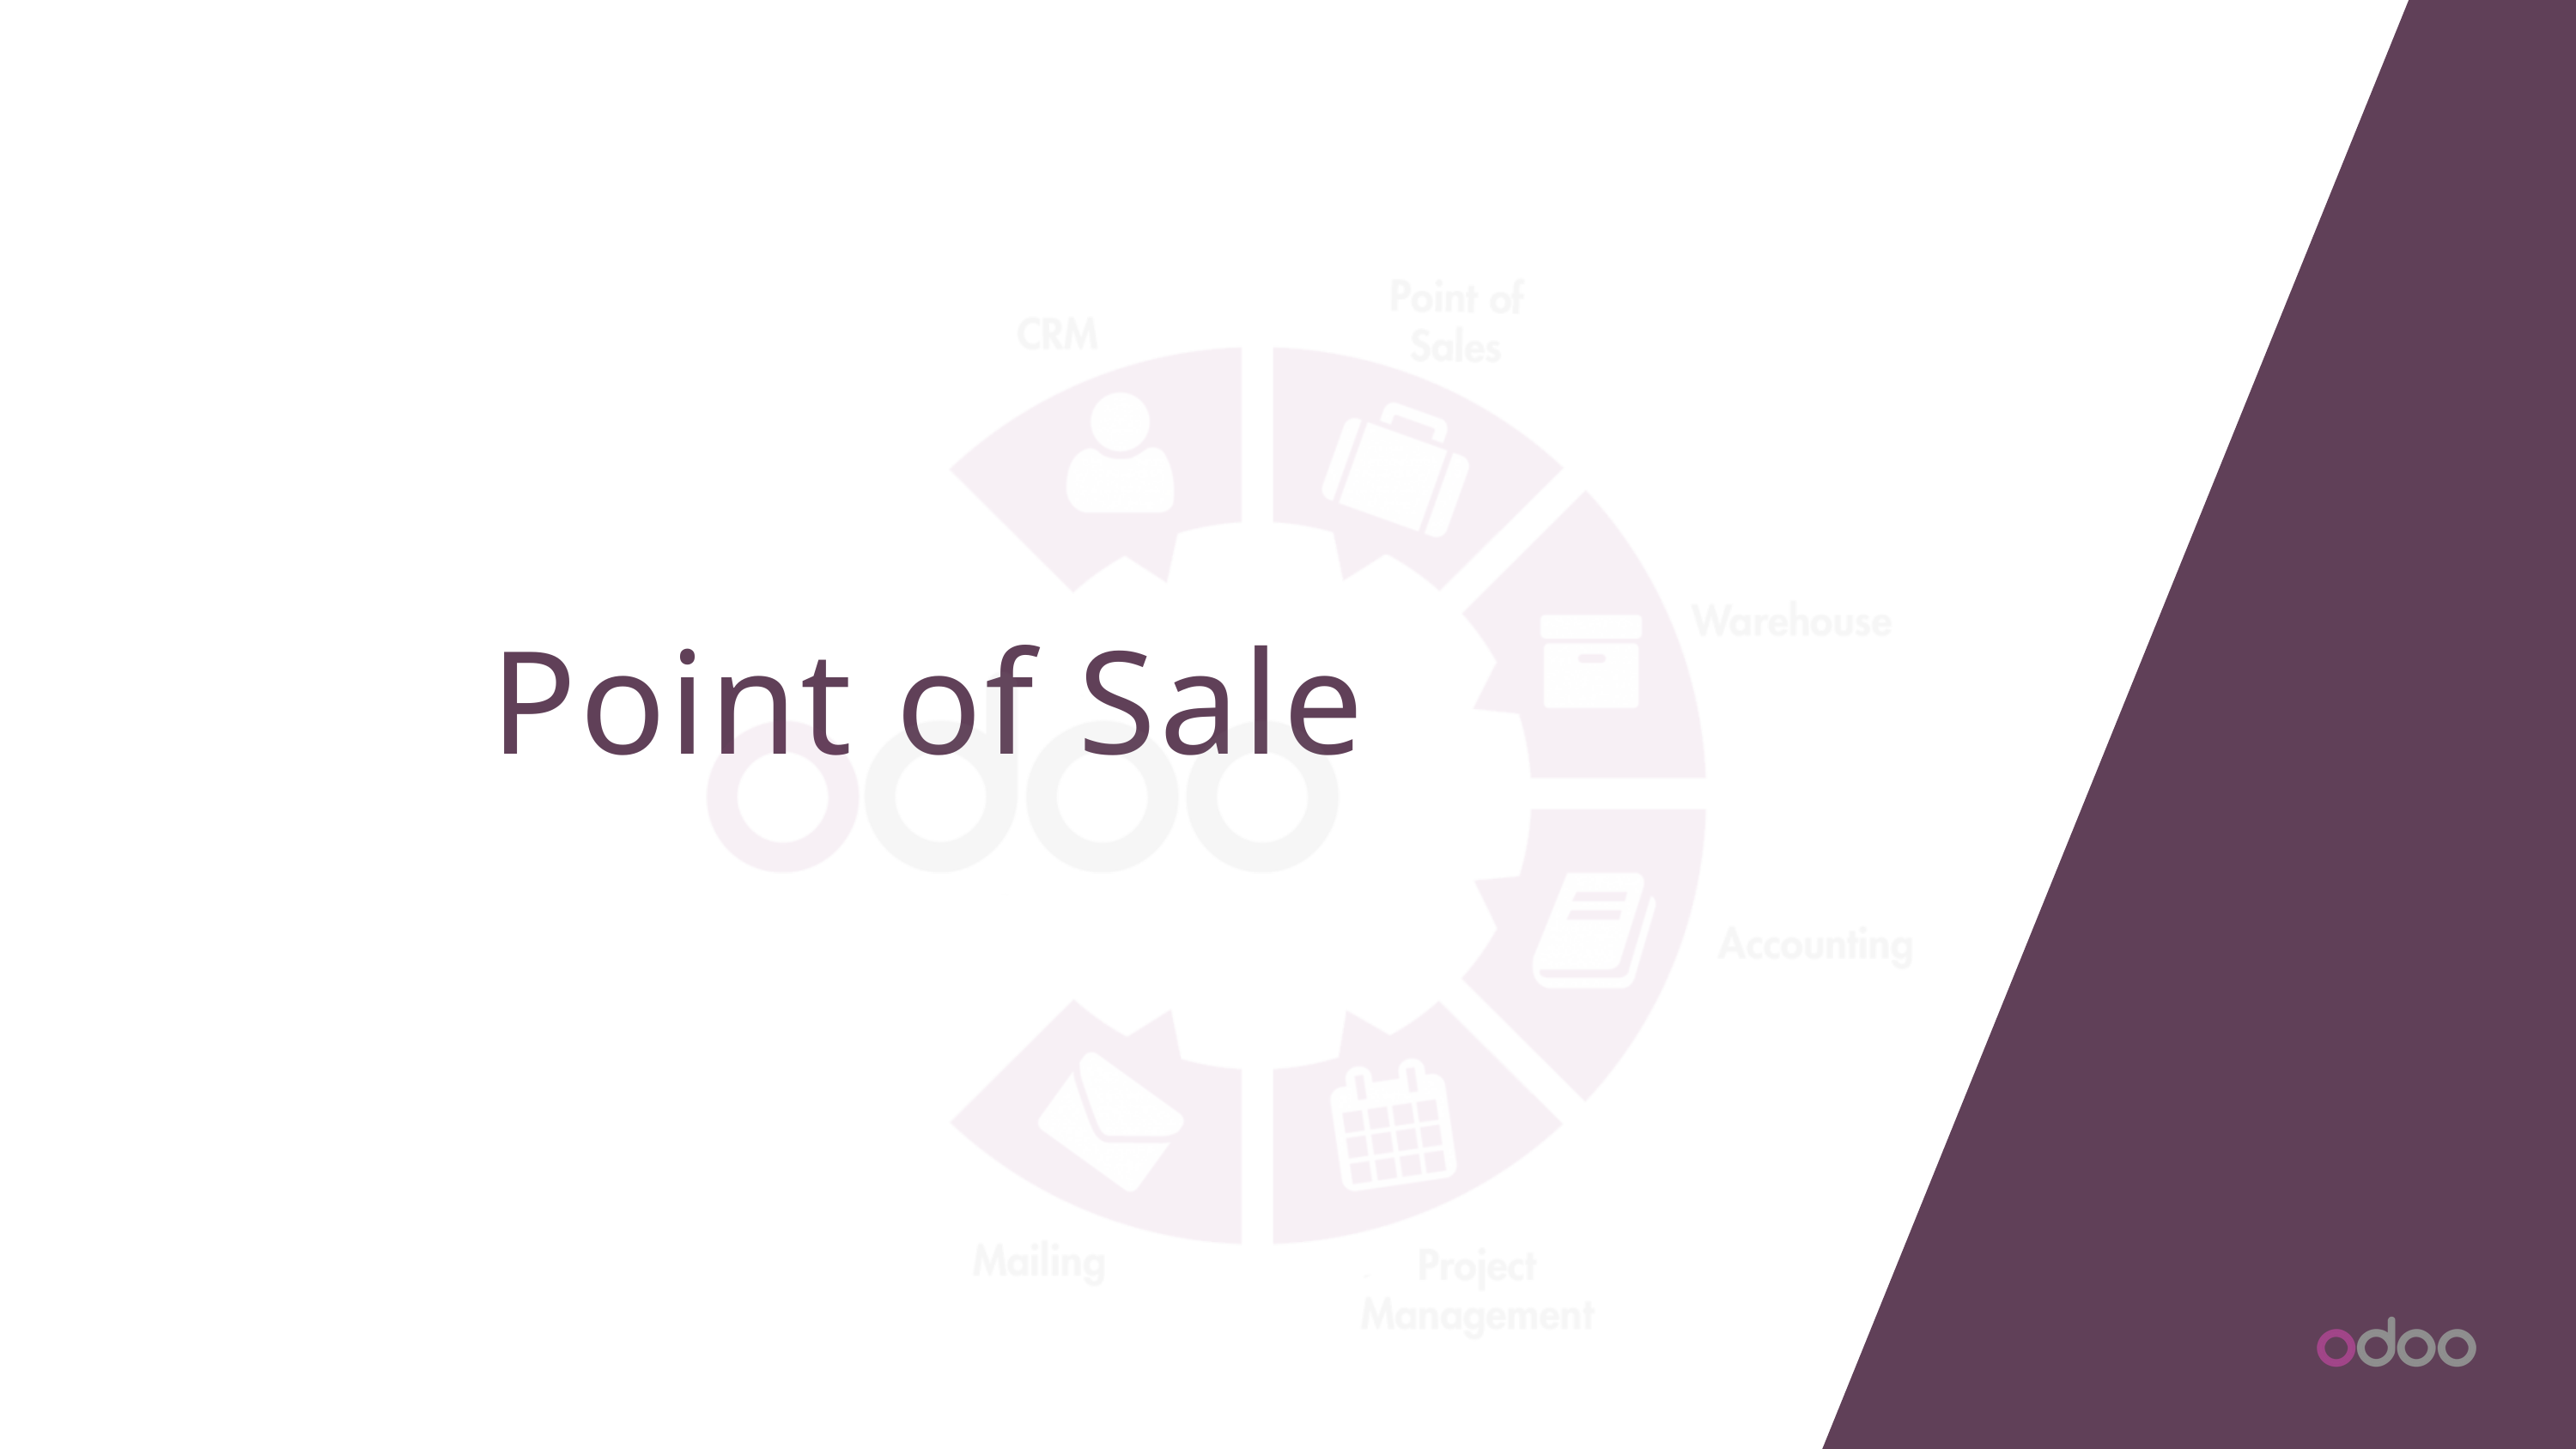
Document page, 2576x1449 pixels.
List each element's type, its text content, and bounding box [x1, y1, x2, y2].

text_box Point of Sale [490, 597, 661, 783]
text_box [661, 245, 1708, 1381]
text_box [1713, 0, 2576, 1449]
